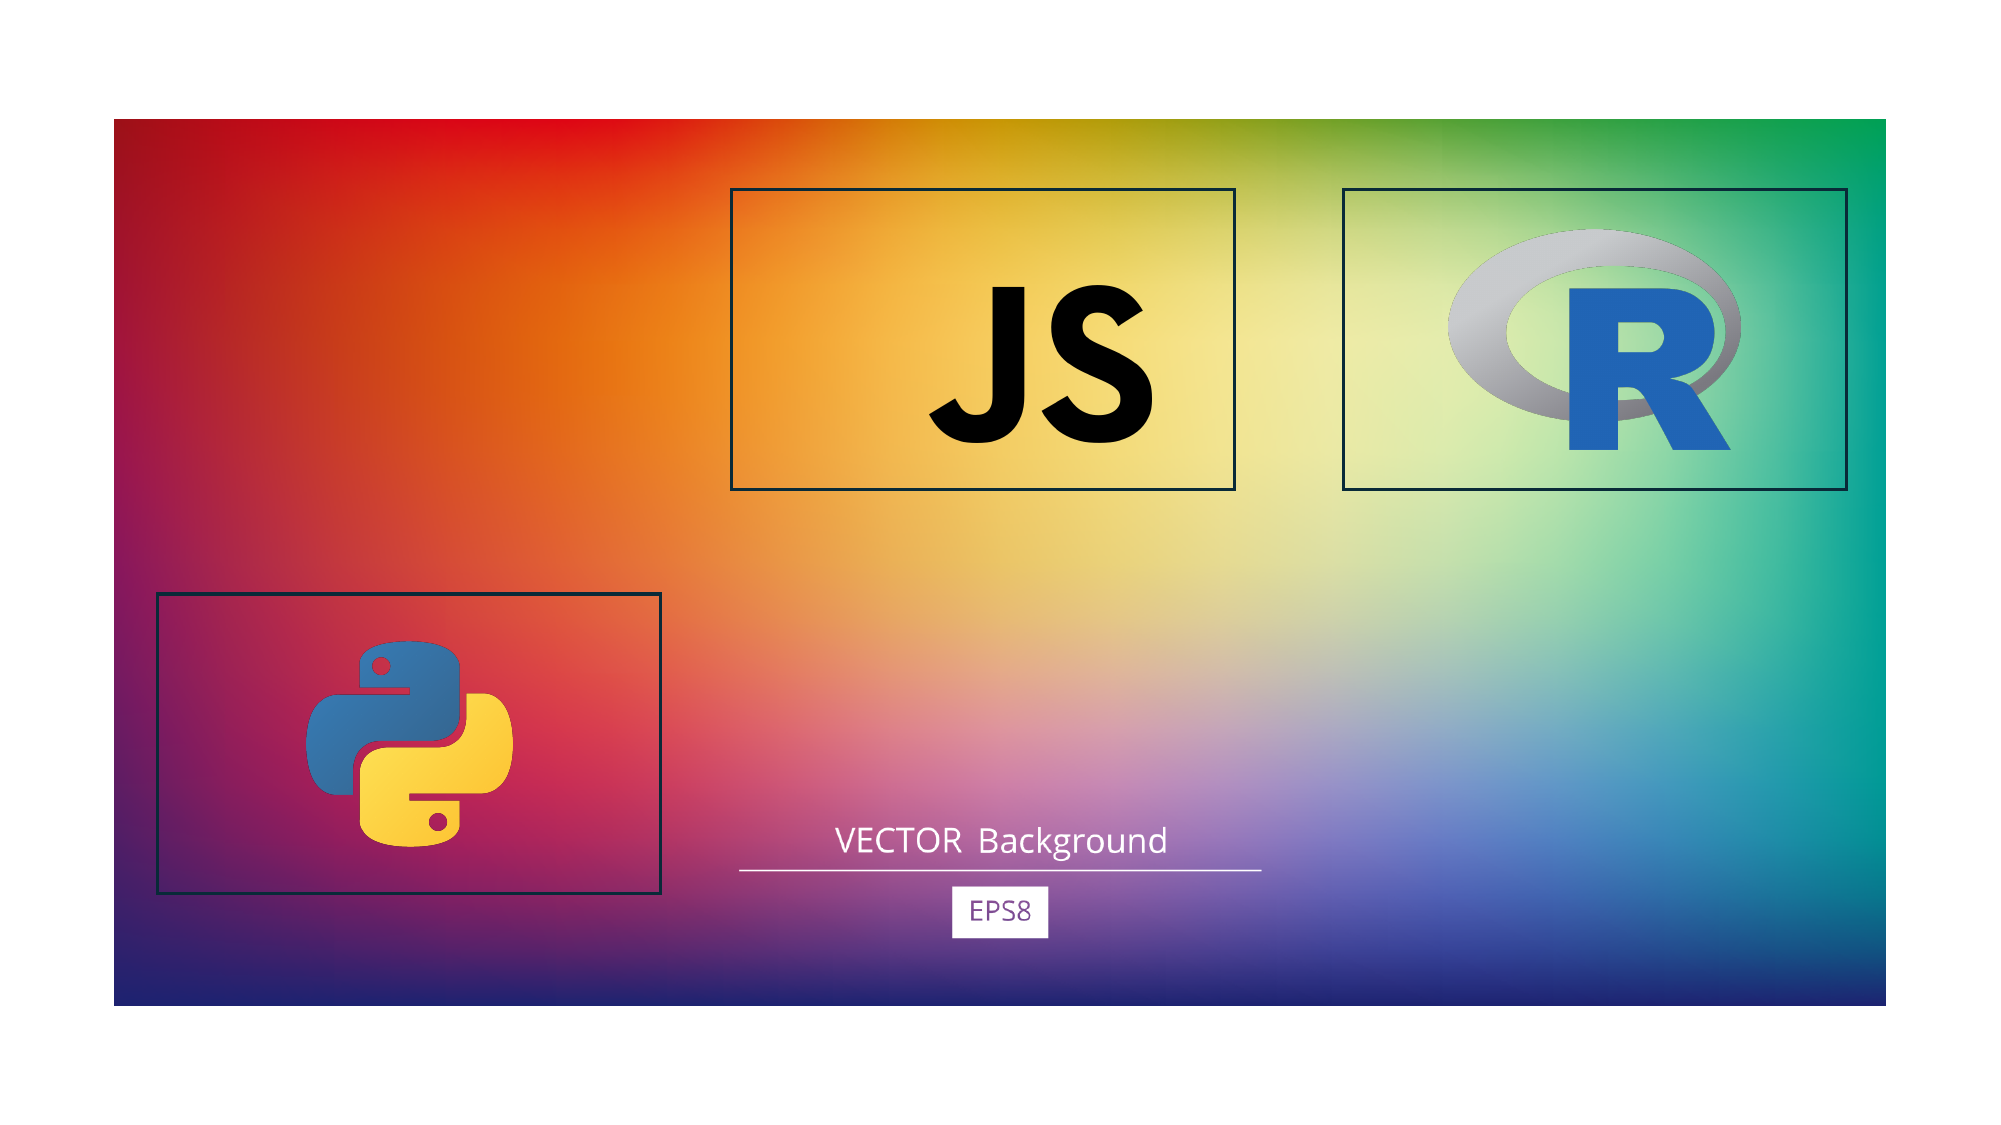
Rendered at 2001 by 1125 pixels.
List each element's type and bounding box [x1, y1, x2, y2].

picture [113, 118, 1887, 1006]
